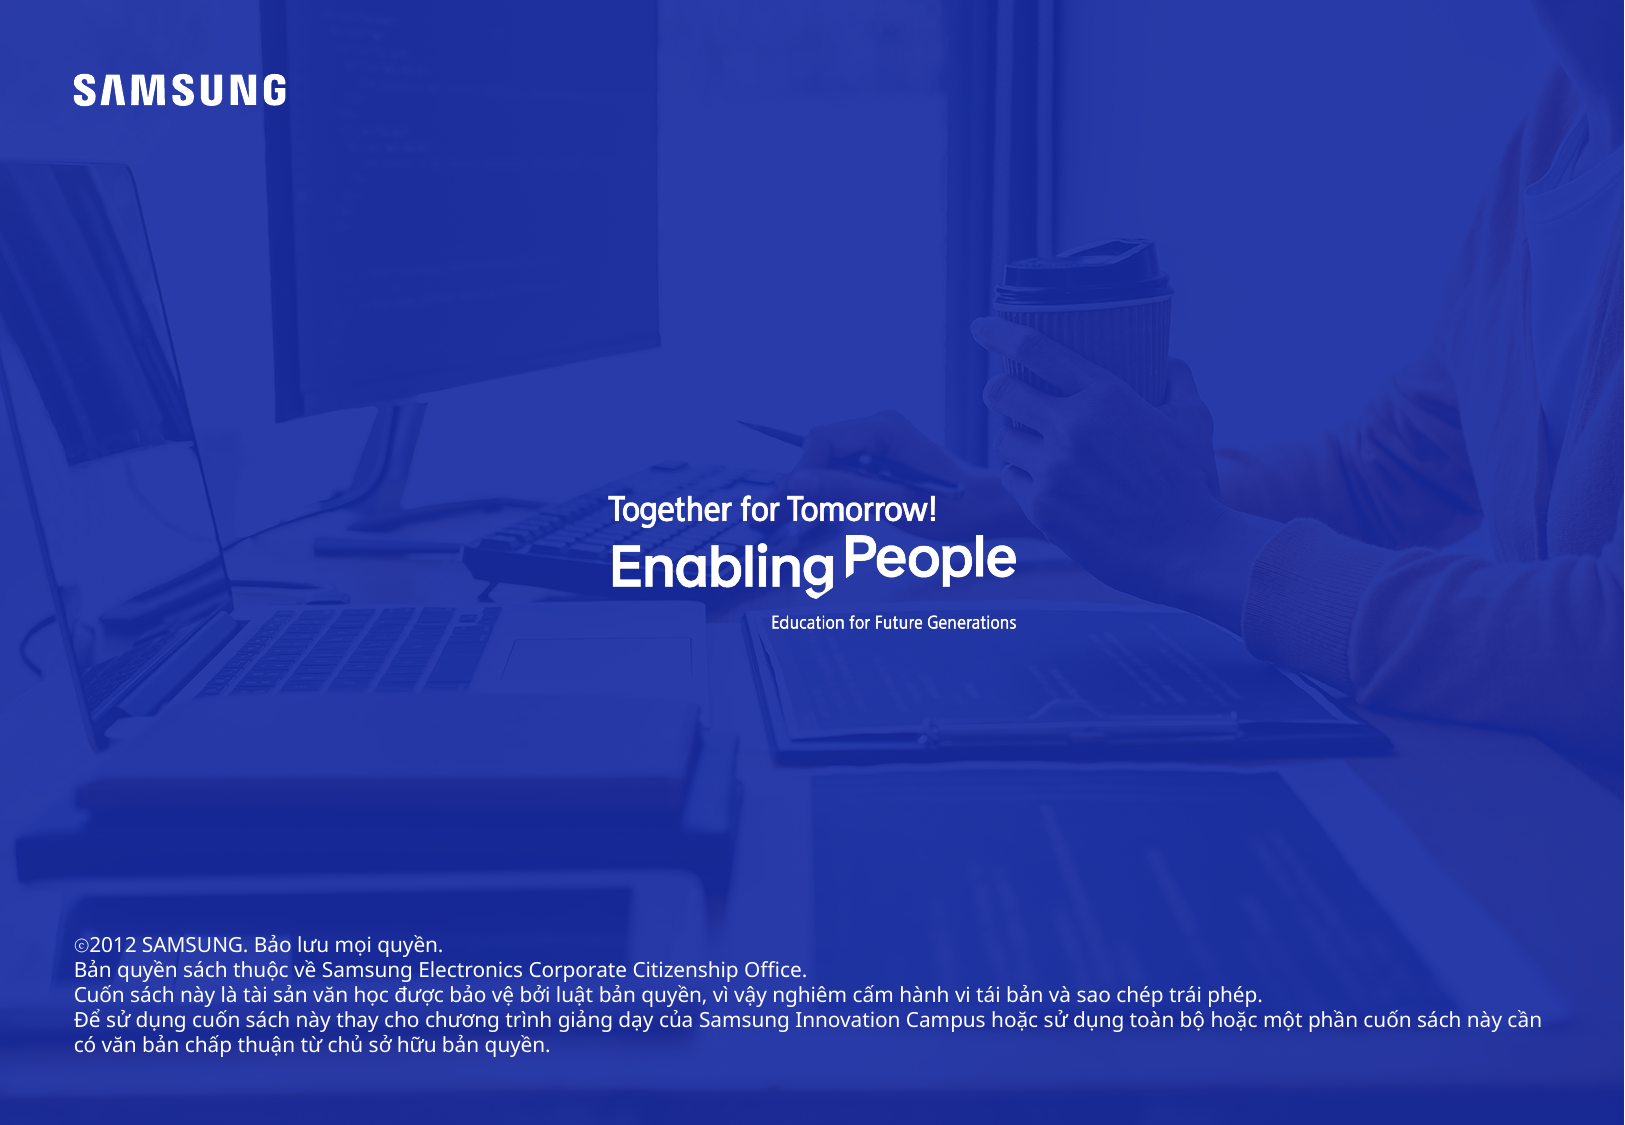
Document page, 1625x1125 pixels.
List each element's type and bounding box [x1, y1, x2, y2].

picture [608, 495, 1016, 629]
